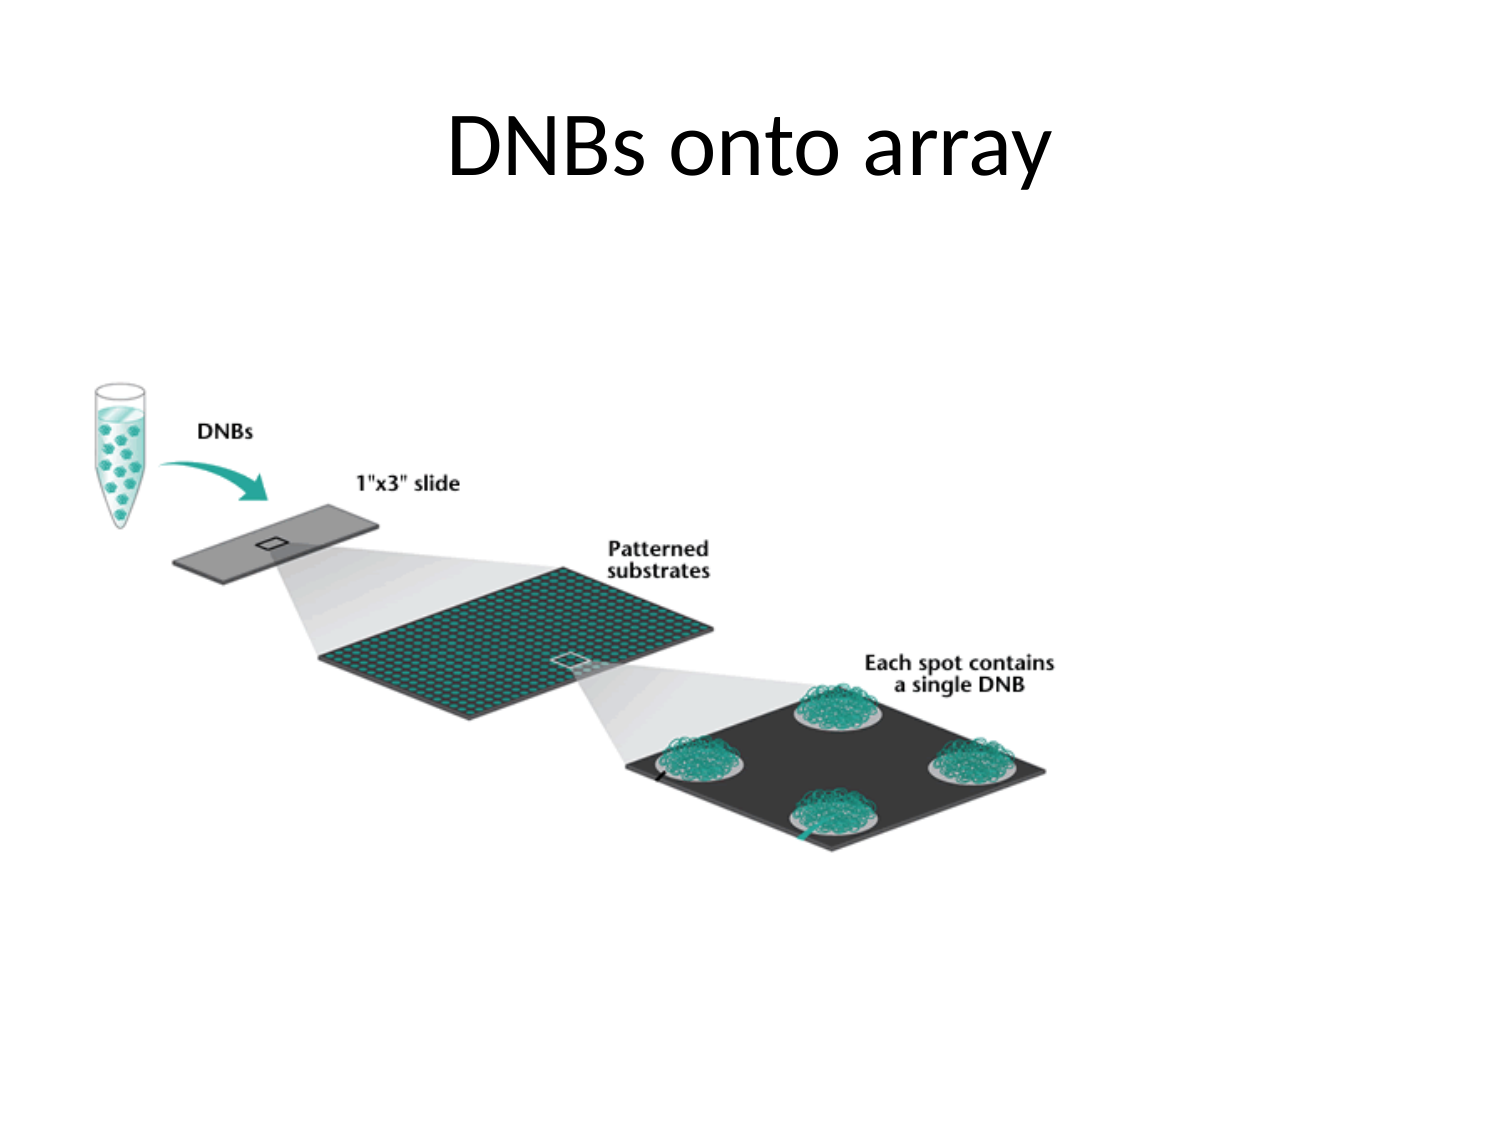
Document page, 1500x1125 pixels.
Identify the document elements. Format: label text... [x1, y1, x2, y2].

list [74, 262, 1426, 1006]
title DNBs onto array [75, 45, 1425, 233]
